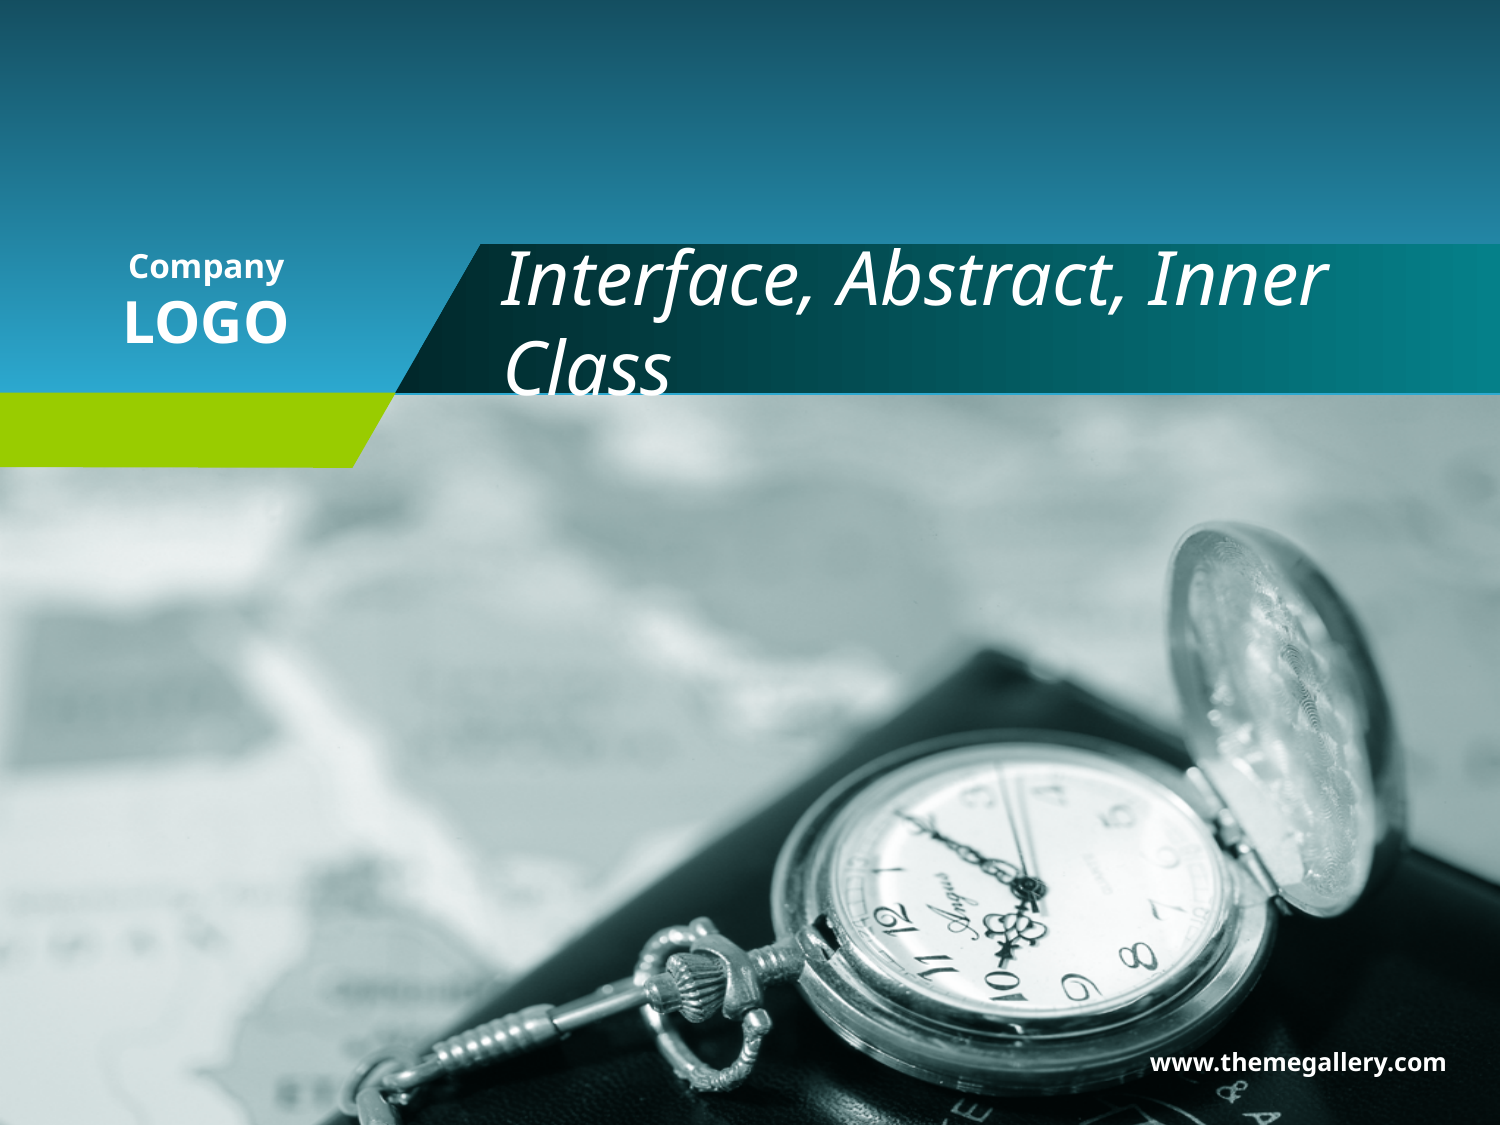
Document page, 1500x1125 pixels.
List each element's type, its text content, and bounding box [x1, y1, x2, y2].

picture [0, 394, 1500, 1125]
subtitle www.themegallery.com [300, 1039, 1463, 1090]
title Interface, Abstract, Inner Class [487, 237, 1475, 404]
